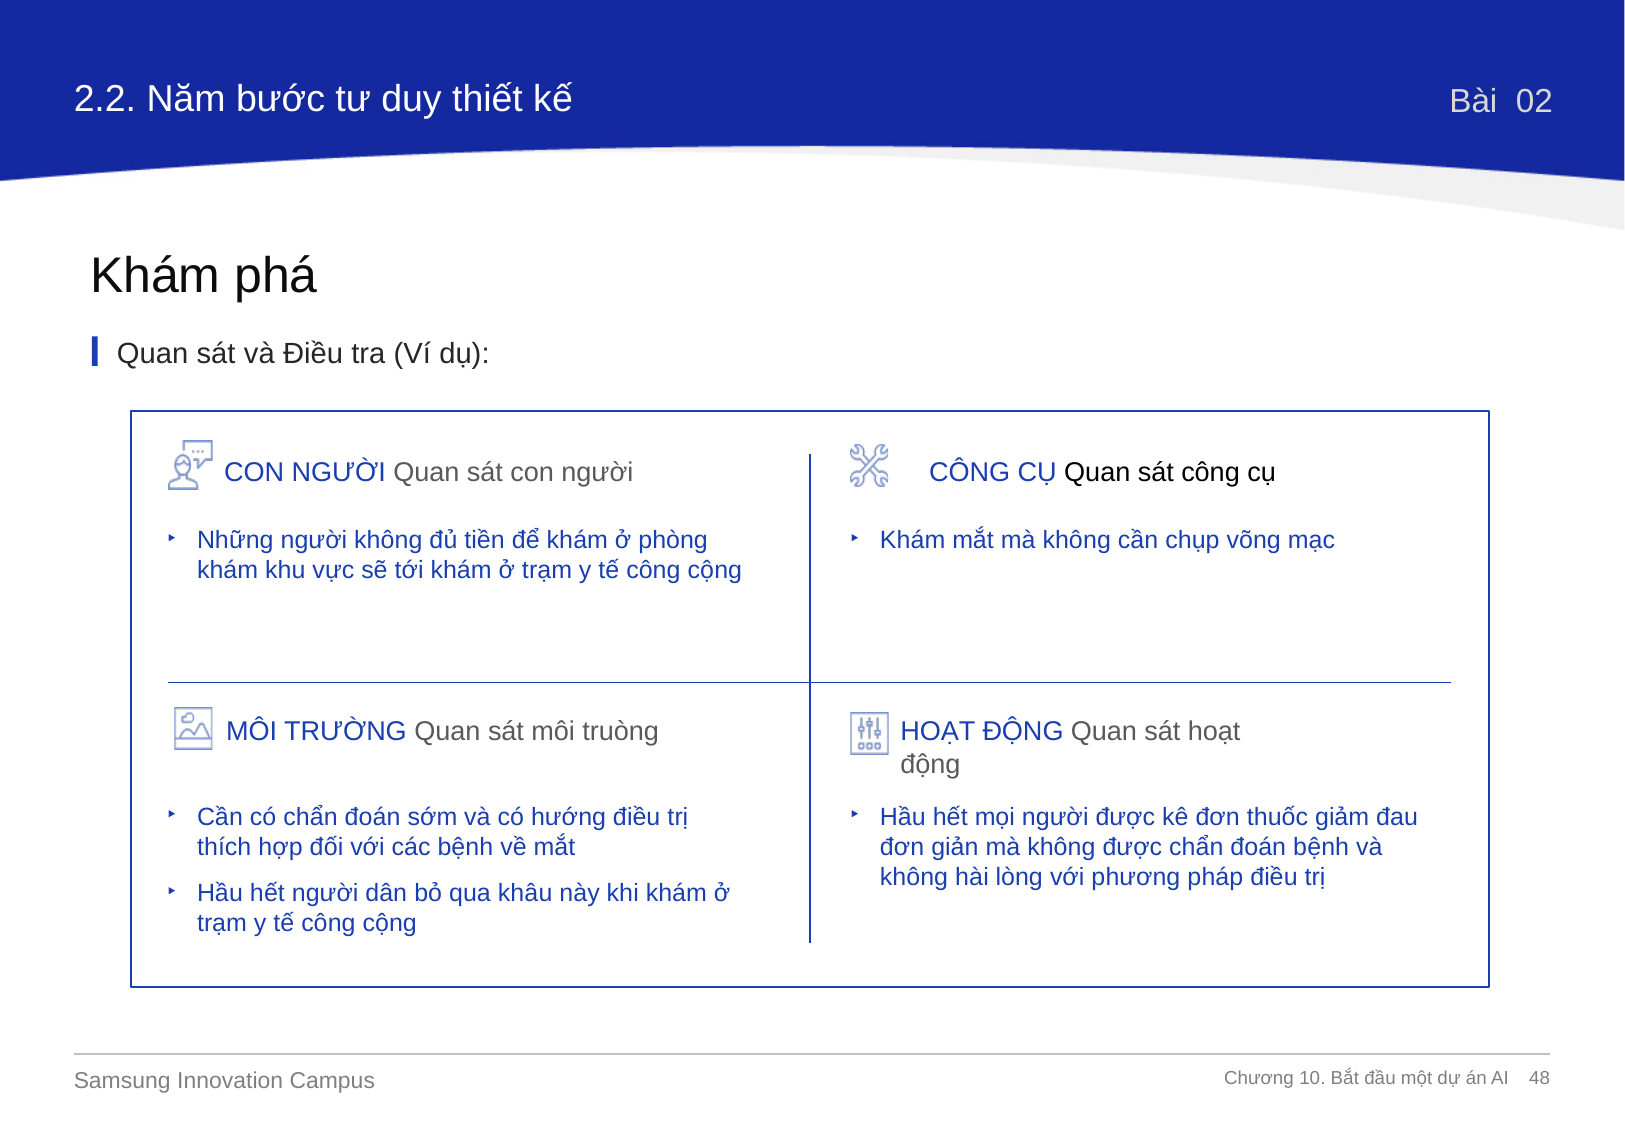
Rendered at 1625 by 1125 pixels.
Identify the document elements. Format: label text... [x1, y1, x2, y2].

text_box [130, 404, 1490, 988]
text_box Khám phá [89, 242, 1533, 303]
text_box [91, 334, 1533, 371]
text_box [73, 73, 1554, 120]
picture [0, 0, 1625, 1125]
